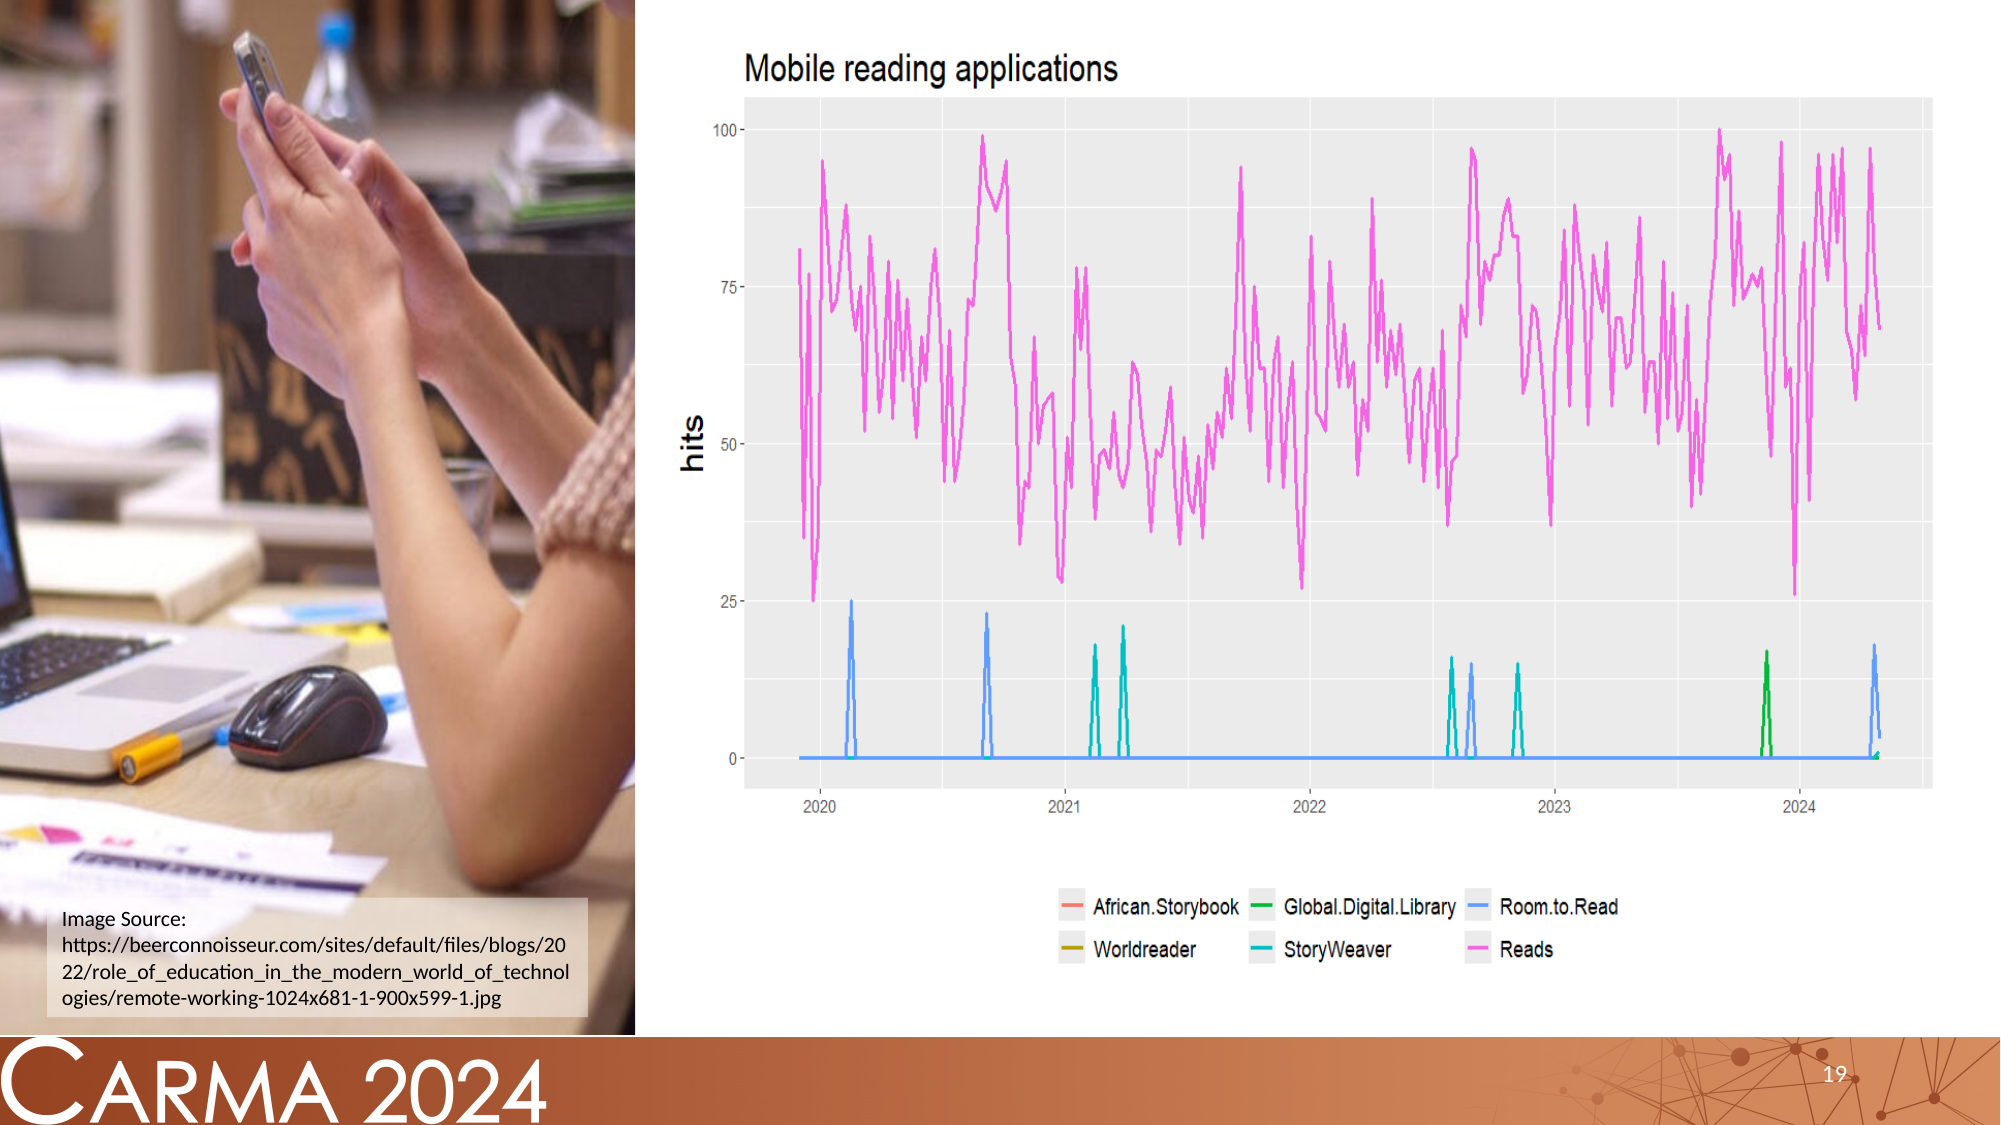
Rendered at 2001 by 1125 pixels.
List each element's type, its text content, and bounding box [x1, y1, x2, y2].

slide_number 19 [1412, 1042, 1863, 1103]
picture [0, 0, 2001, 1125]
